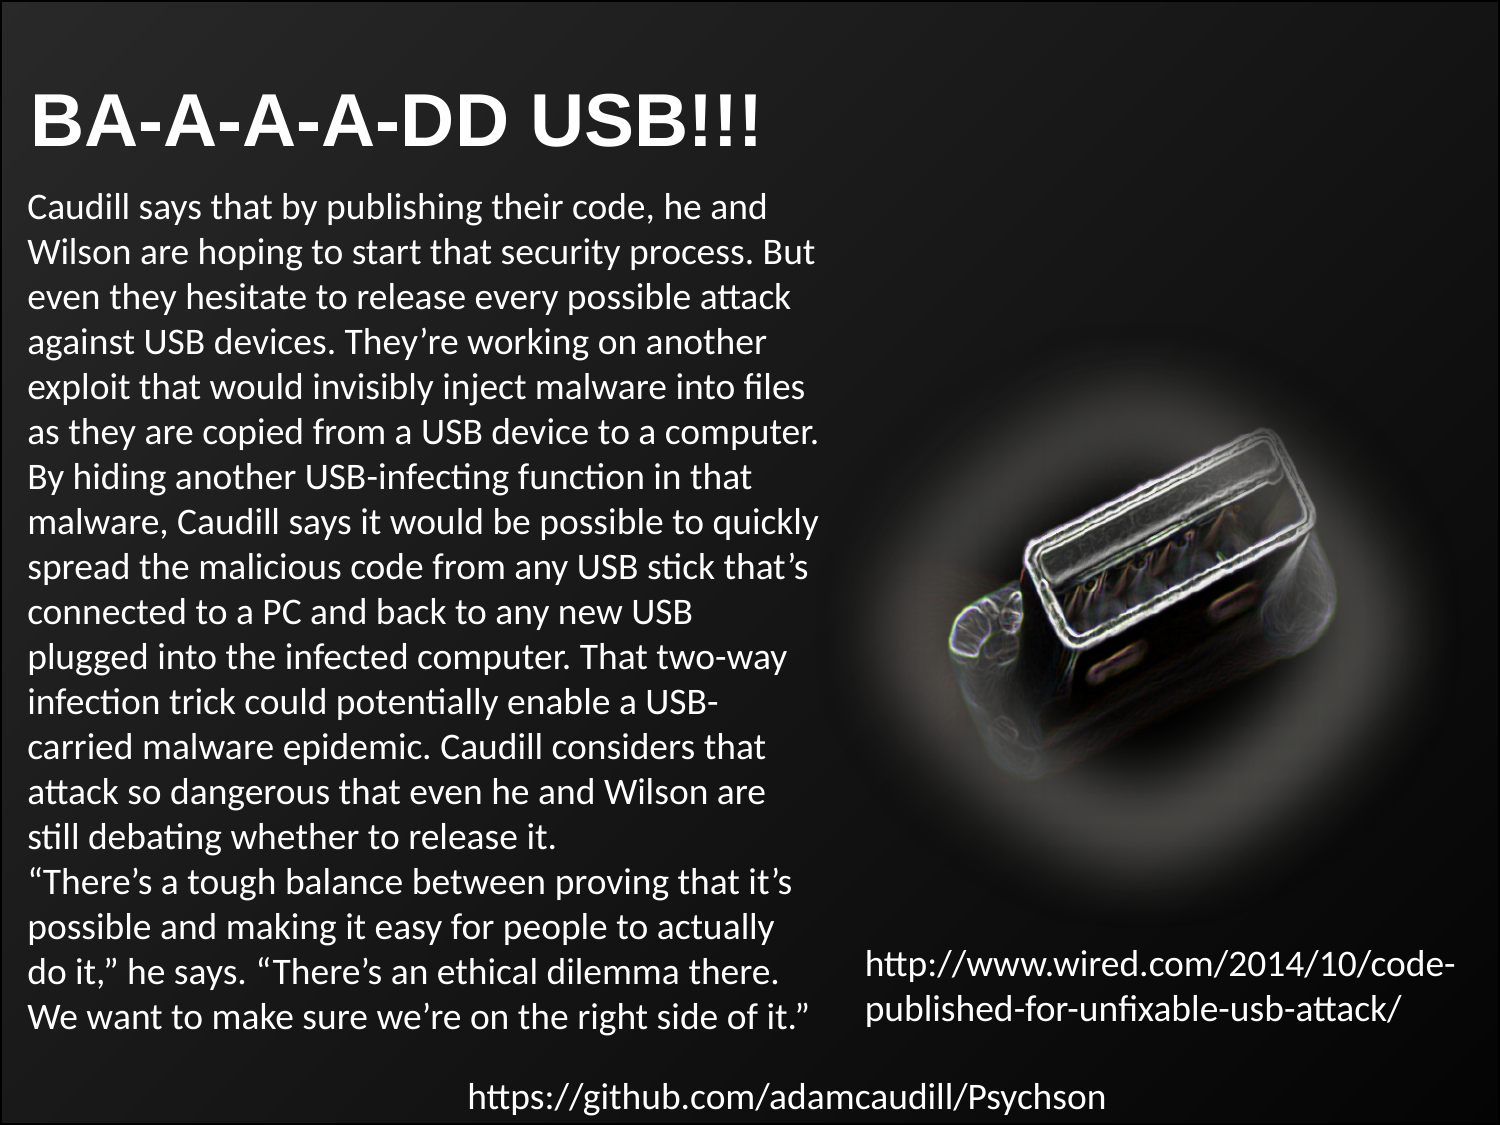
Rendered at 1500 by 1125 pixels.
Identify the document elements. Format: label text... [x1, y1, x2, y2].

picture [787, 299, 1488, 951]
text_box Caudill says that by publishing their code, he and Wilson are hoping to start that security process. But even they hesitate to release every possible attack against USB devices. They’re working on another exploit that would invisibly inject malware into files as they are copied from a USB device to a computer. By hiding another USB-infecting function in that malware, Caudill says it would be possible to quickly spread the malicious code from any USB stick that’s connected to a PC and back to any new USB plugged into the infected computer. That two-way infection trick could potentially enable a USB-carried malware epidemic. Caudill considers that attack so dangerous that even he and Wilson are still debating whether to release it. “There’s a tough balance between proving that it’s possible and making it easy for people to actually do it,” he says. “There’s an ethical dilemma there. We want to make sure we’re on the right side of it.” [12, 179, 838, 1045]
text_box http://www.wired.com/2014/10/code-published-for-unfixable-usb-attack/ [849, 931, 1500, 1037]
text_box https://github.com/adamcaudill/Psychson [452, 1064, 1123, 1125]
title BA-A-A-A-DD USB!!! [0, 65, 1500, 179]
